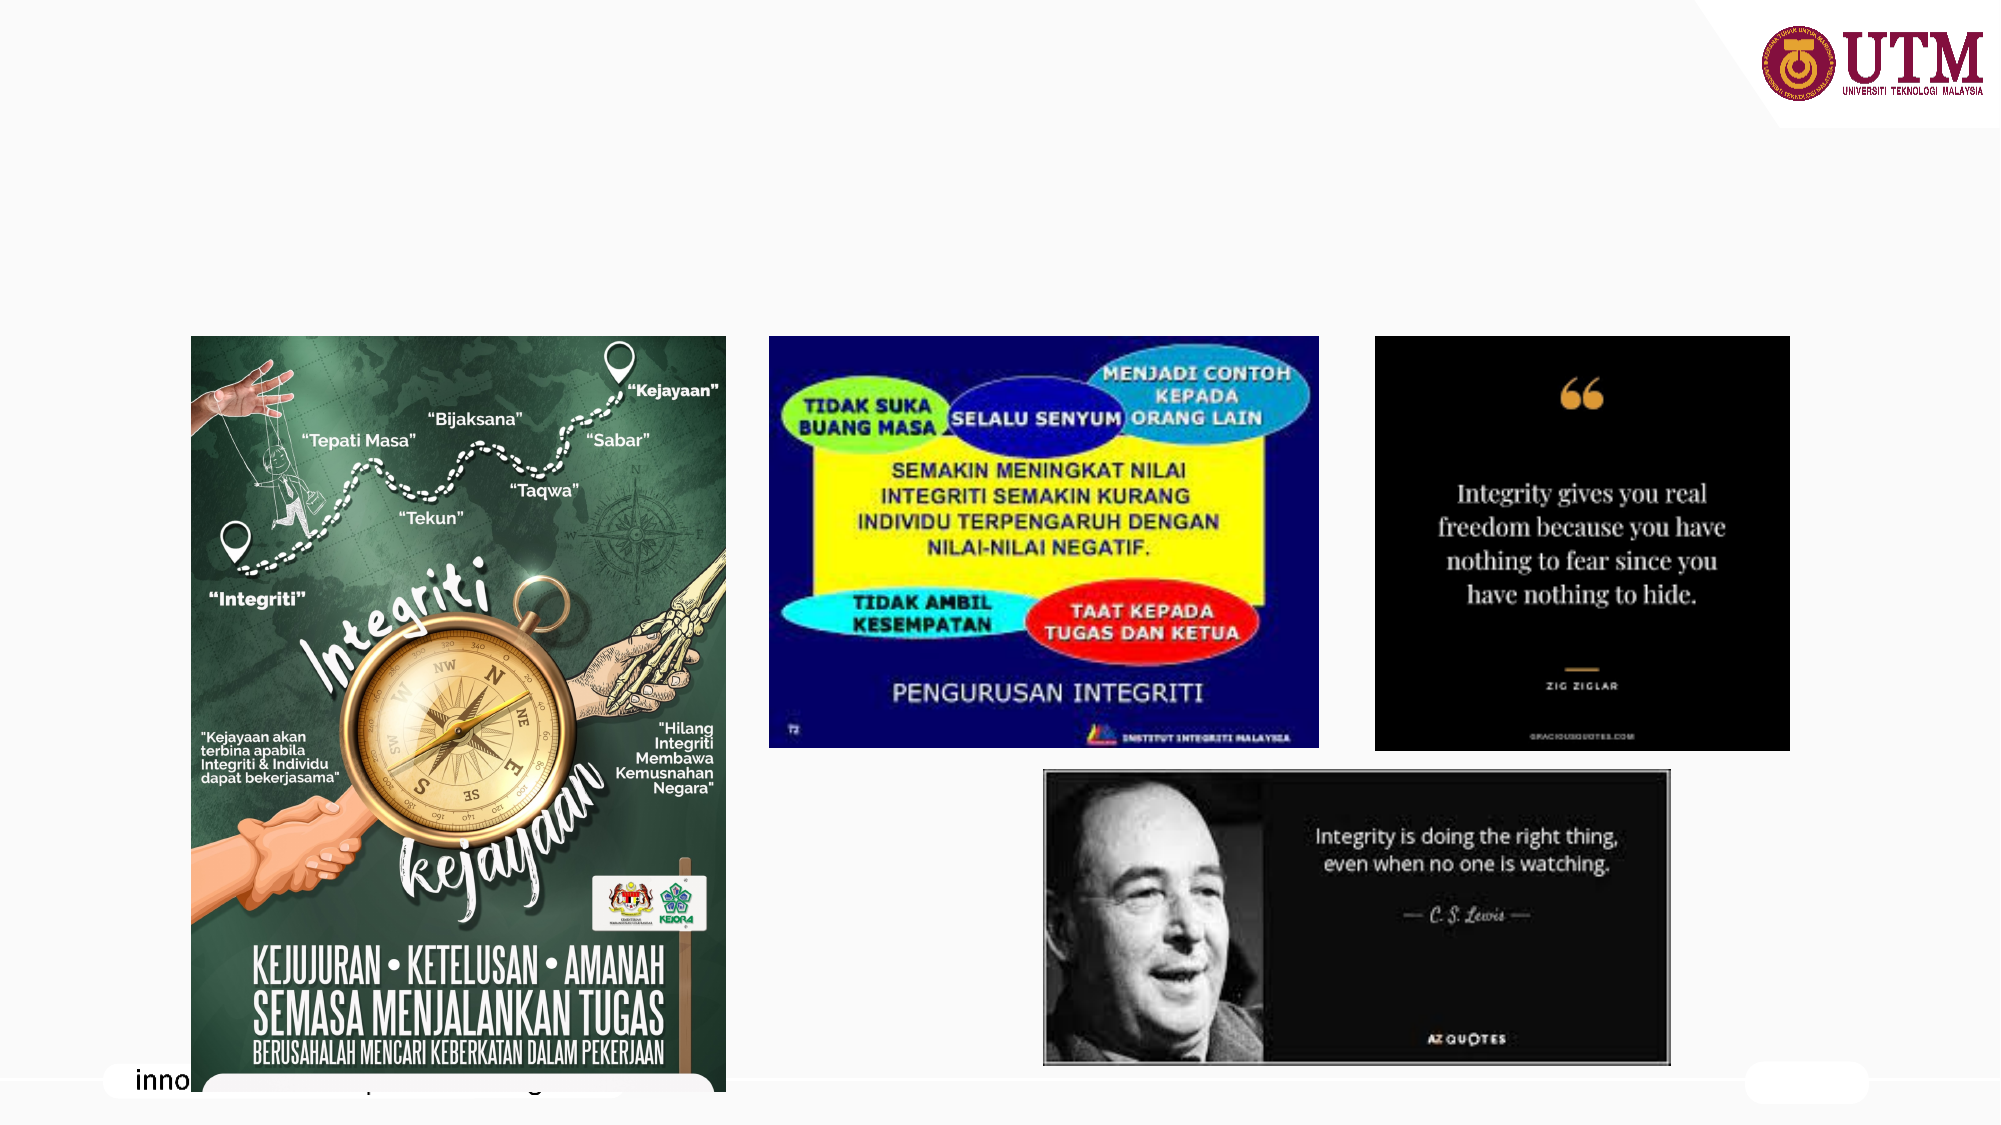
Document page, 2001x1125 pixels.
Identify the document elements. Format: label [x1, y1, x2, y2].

picture [137, 1068, 601, 1095]
list [191, 336, 726, 1093]
picture [1043, 769, 1671, 1066]
picture [1374, 335, 1790, 751]
picture [768, 336, 1319, 748]
picture [1762, 26, 1983, 101]
